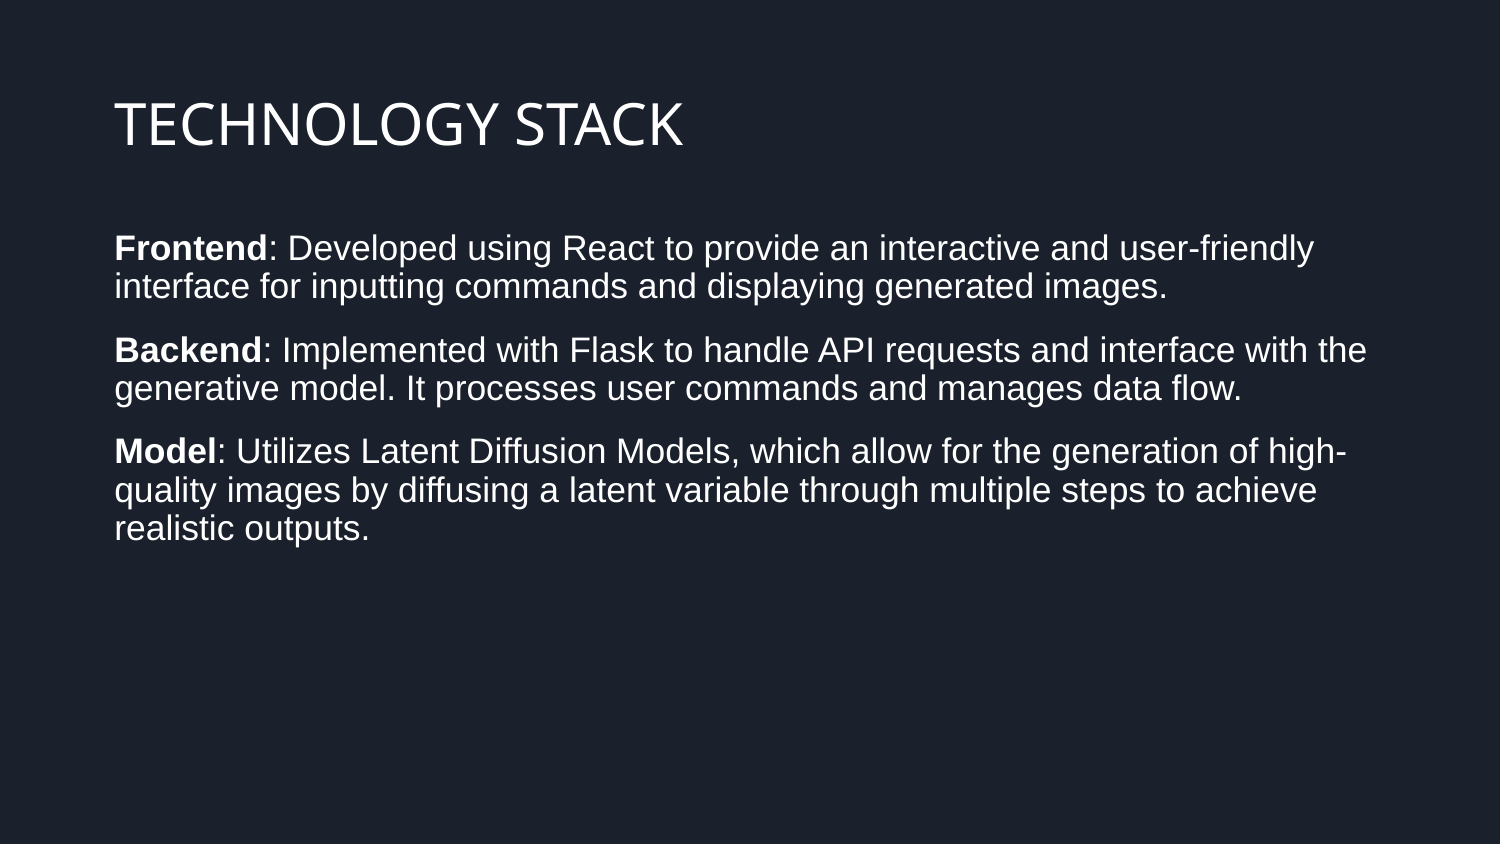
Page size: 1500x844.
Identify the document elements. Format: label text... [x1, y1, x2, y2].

title TECHNOLOGY STACK [103, 44, 1397, 208]
list Frontend: Developed using React to provide an interactive and user-friendly interface for inputting commands and displaying generated images. Backend: Implemented with Flask to handle API requests and interface with the generative model. It processes user commands and manages data flow. Model: Utilizes Latent Diffusion Models, which allow for the generation of high-quality images by diffusing a latent variable through multiple steps to achieve realistic outputs. [103, 224, 1397, 760]
